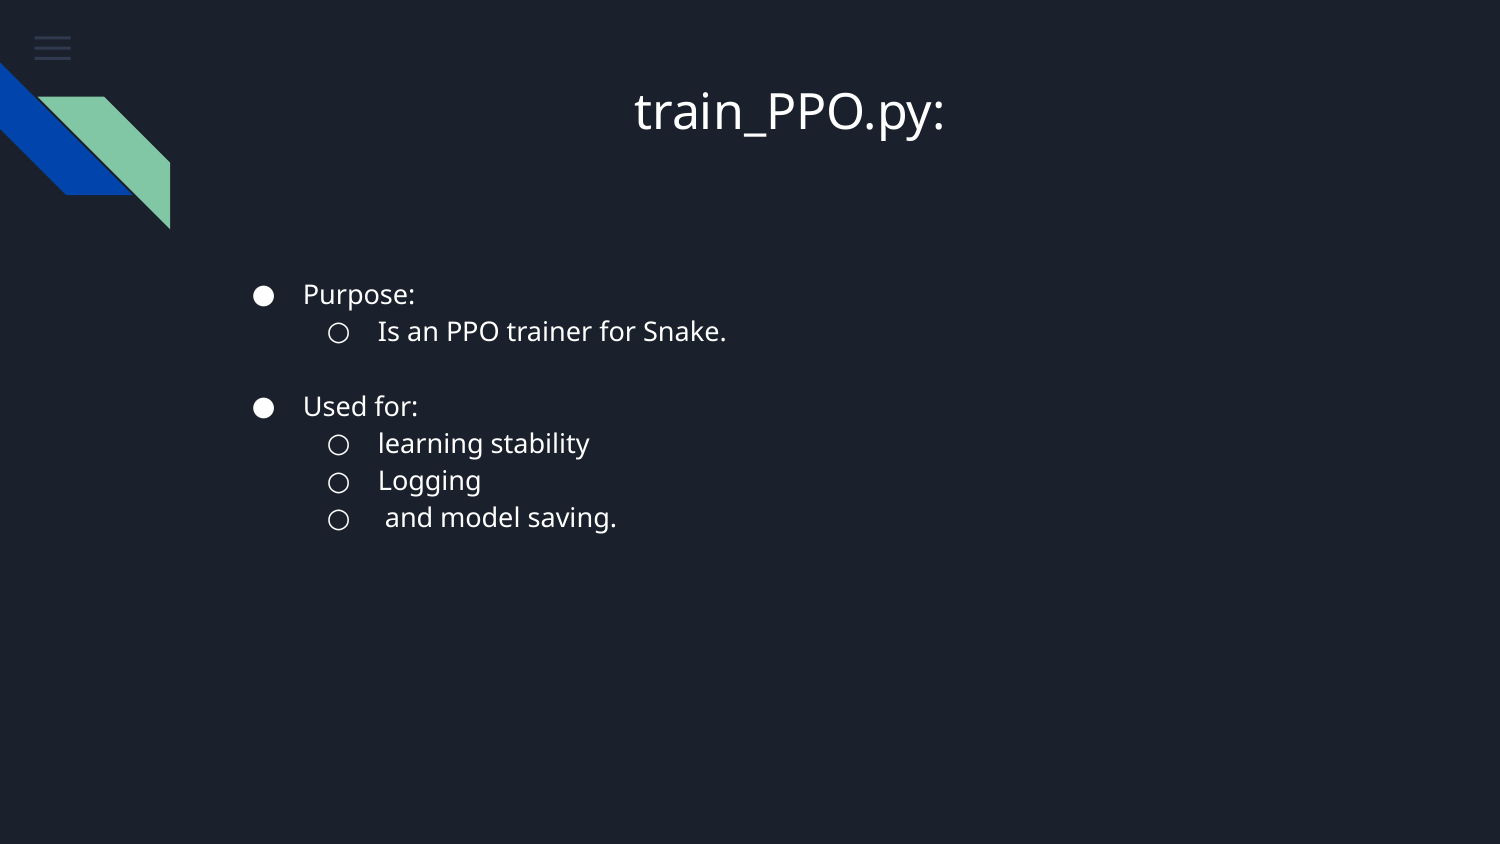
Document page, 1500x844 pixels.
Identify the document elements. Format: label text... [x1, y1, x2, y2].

title train_PPO.py: [212, 64, 1368, 215]
list Purpose: Is an PPO trainer for Snake. Used for: learning stability Logging and model saving. [212, 257, 1368, 735]
